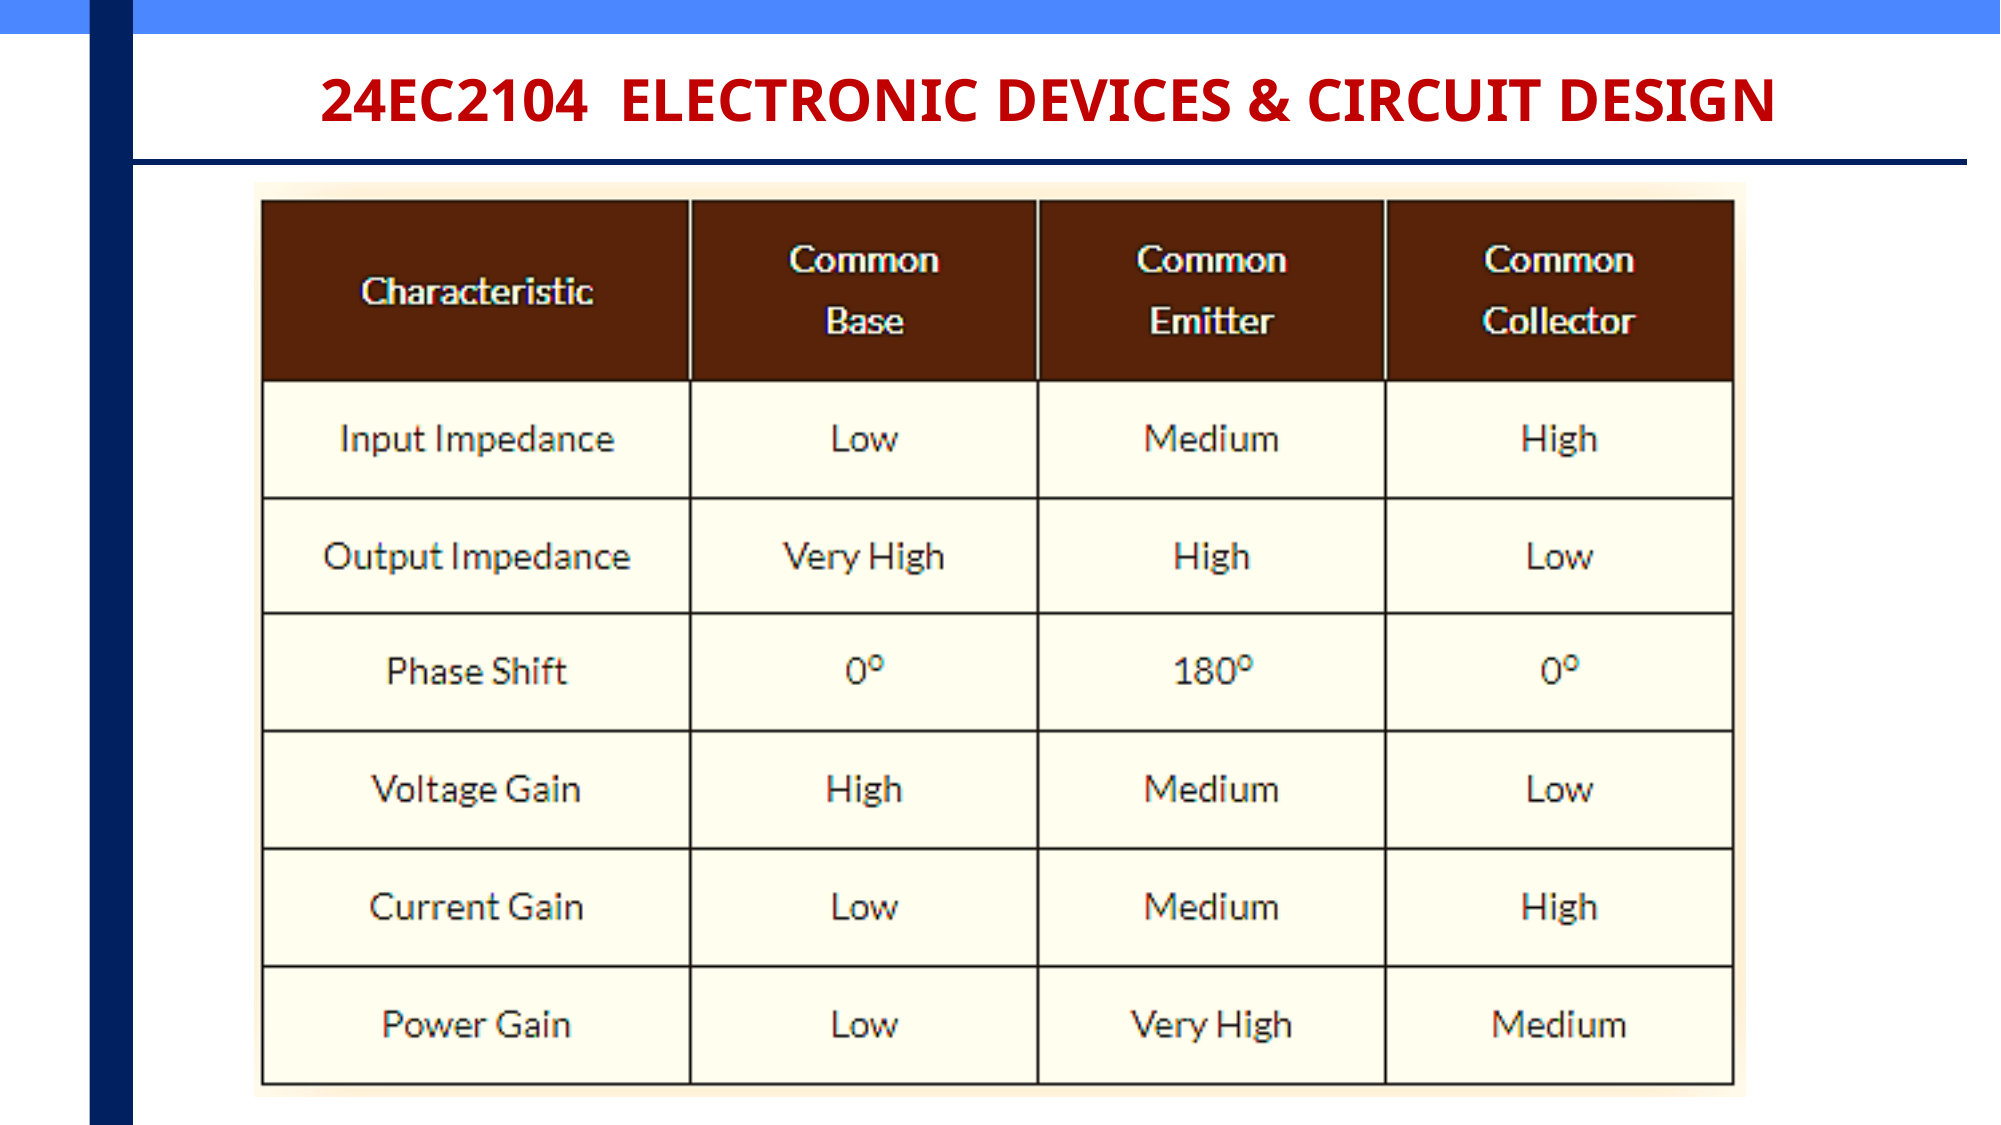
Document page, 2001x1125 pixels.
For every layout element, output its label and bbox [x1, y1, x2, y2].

picture [254, 182, 1746, 1097]
text_box [0, 0, 2000, 1125]
